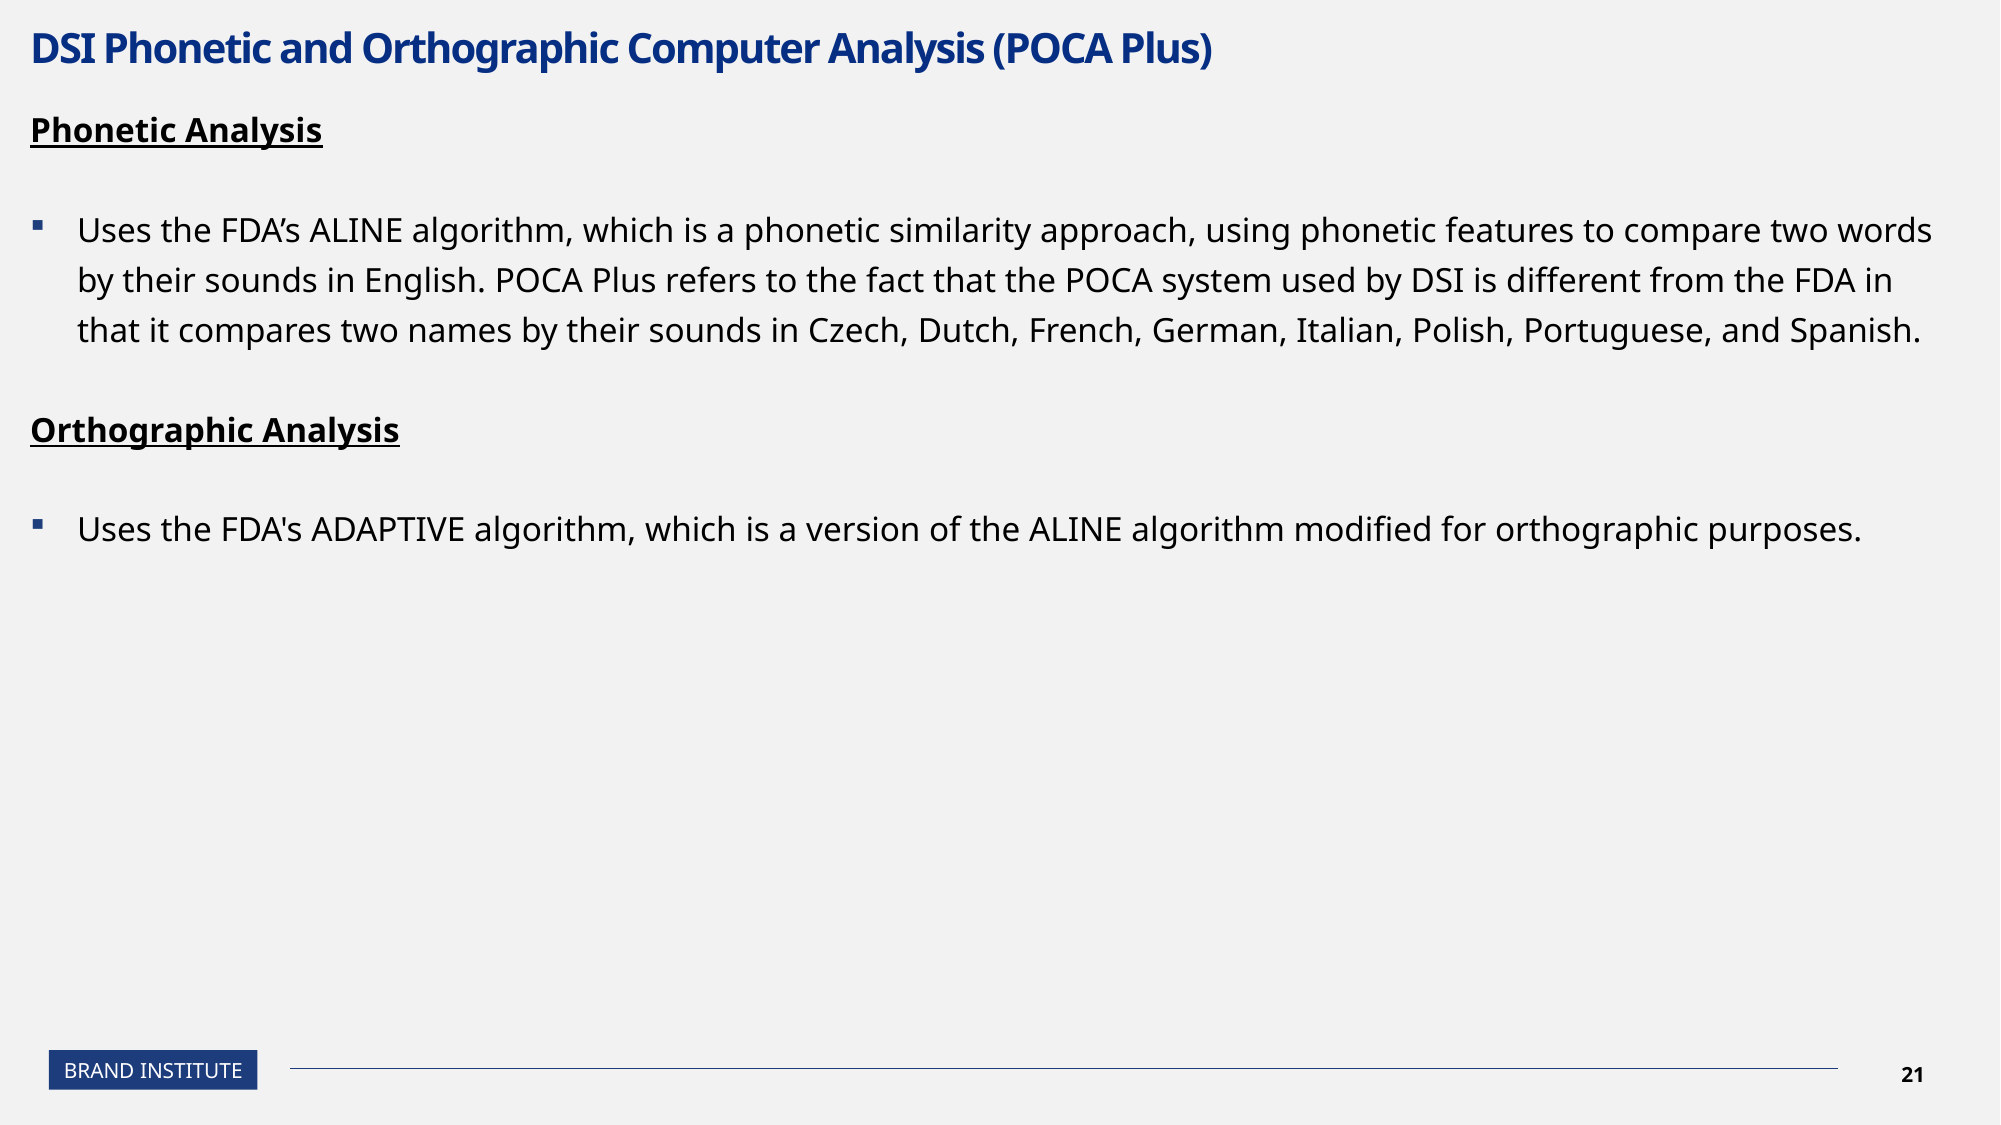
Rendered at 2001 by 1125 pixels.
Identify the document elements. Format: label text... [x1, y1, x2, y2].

title DSI Phonetic and Orthographic Computer Analysis (POCA Plus) [30, 0, 1954, 73]
list Phonetic Analysis Uses the FDA’s ALINE algorithm, which is a phonetic similarity approach, using phonetic features to compare two words by their sounds in English. POCA Plus refers to the fact that the POCA system used by DSI is different from the FDA in that it compares two names by their sounds in Czech, Dutch, French, German, Italian, Polish, Portuguese, and Spanish. Orthographic Analysis Uses the FDA's ADAPTIVE algorithm, which is a version of the ALINE algorithm modified for orthographic purposes. [30, 99, 1954, 550]
